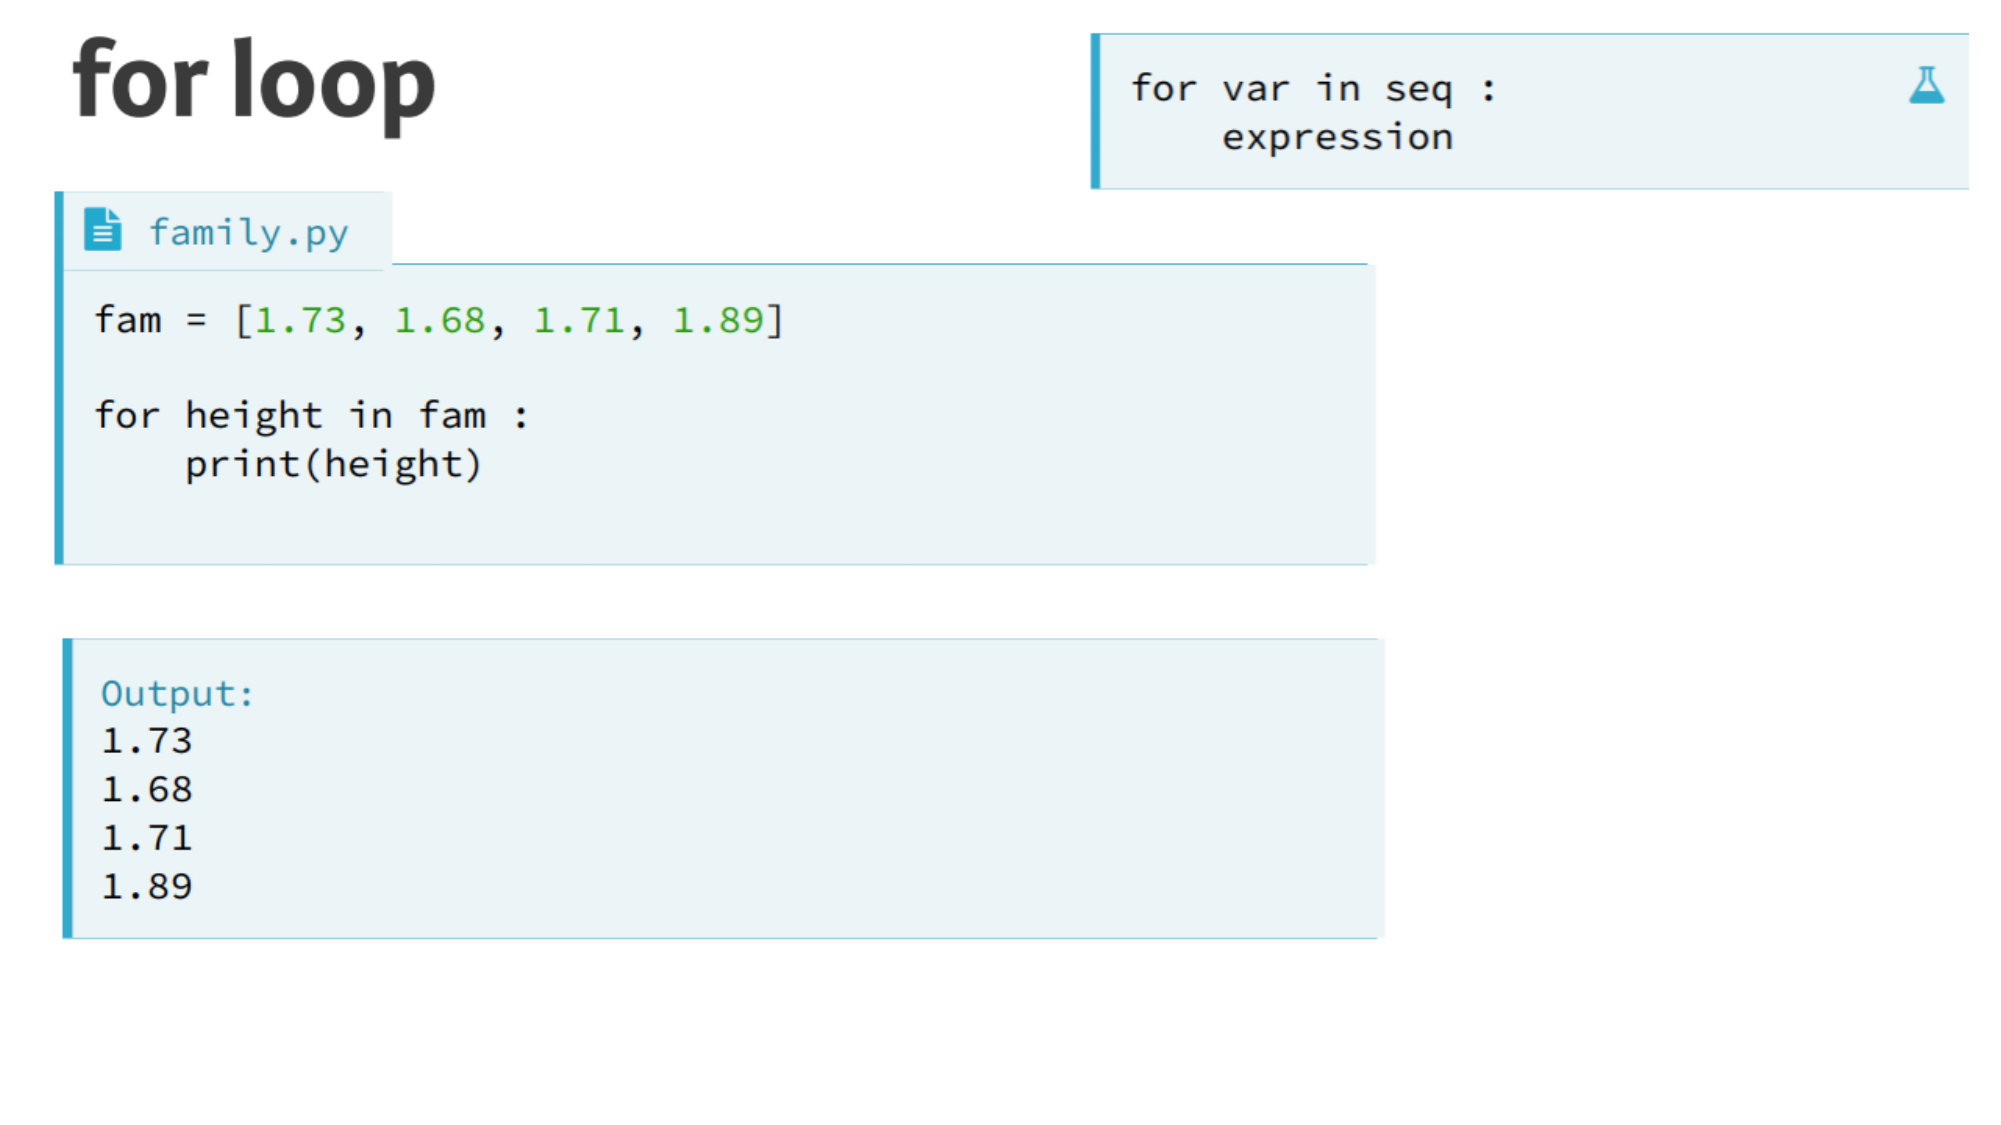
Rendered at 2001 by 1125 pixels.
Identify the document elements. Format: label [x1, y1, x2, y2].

picture [44, 604, 1424, 985]
picture [0, 0, 1969, 572]
